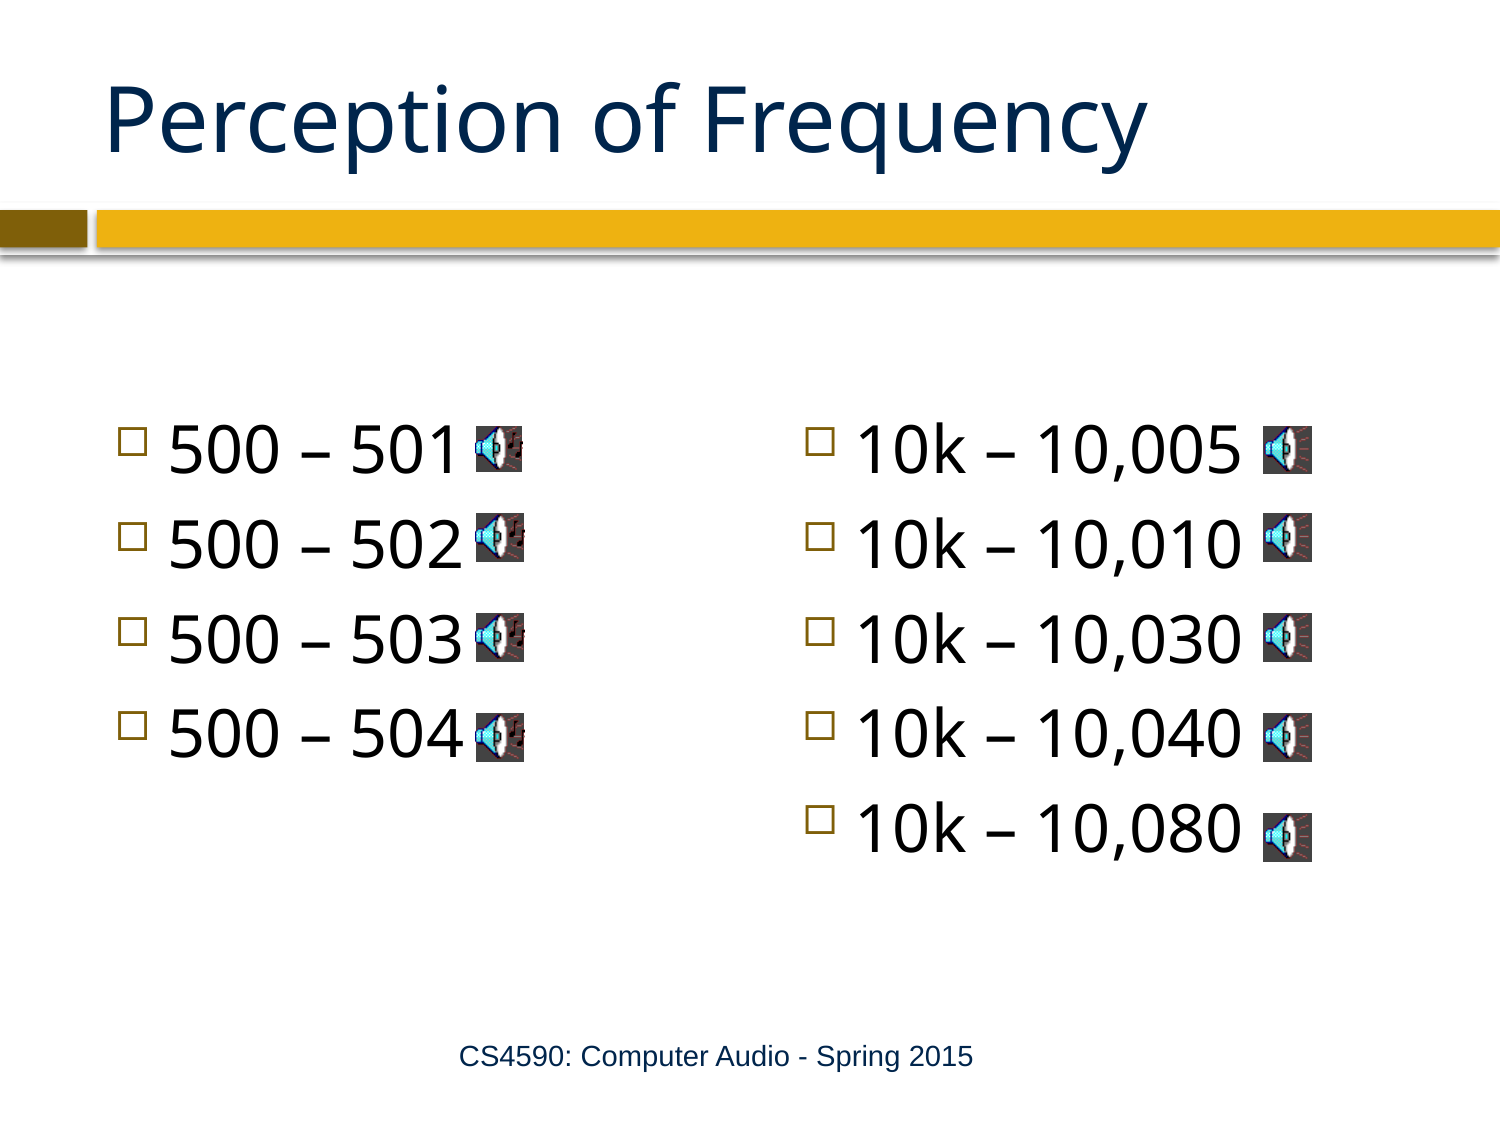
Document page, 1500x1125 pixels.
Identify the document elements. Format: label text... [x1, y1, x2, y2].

picture [474, 712, 526, 763]
title Perception of Frequency [87, 44, 1425, 188]
footer CS4590: Computer Audio - Spring 2015 [99, 1024, 990, 1085]
picture [474, 424, 524, 474]
picture [1262, 712, 1313, 763]
picture [1262, 812, 1313, 863]
list 500 – 501 500 – 502 500 – 503 500 – 504 [99, 399, 738, 988]
picture [1262, 424, 1313, 476]
picture [474, 512, 526, 563]
picture [474, 612, 526, 663]
picture [1262, 512, 1313, 563]
picture [1262, 612, 1313, 663]
list 10k – 10,005 10k – 10,010 10k – 10,030 10k – 10,040 10k – 10,080 [787, 399, 1425, 988]
